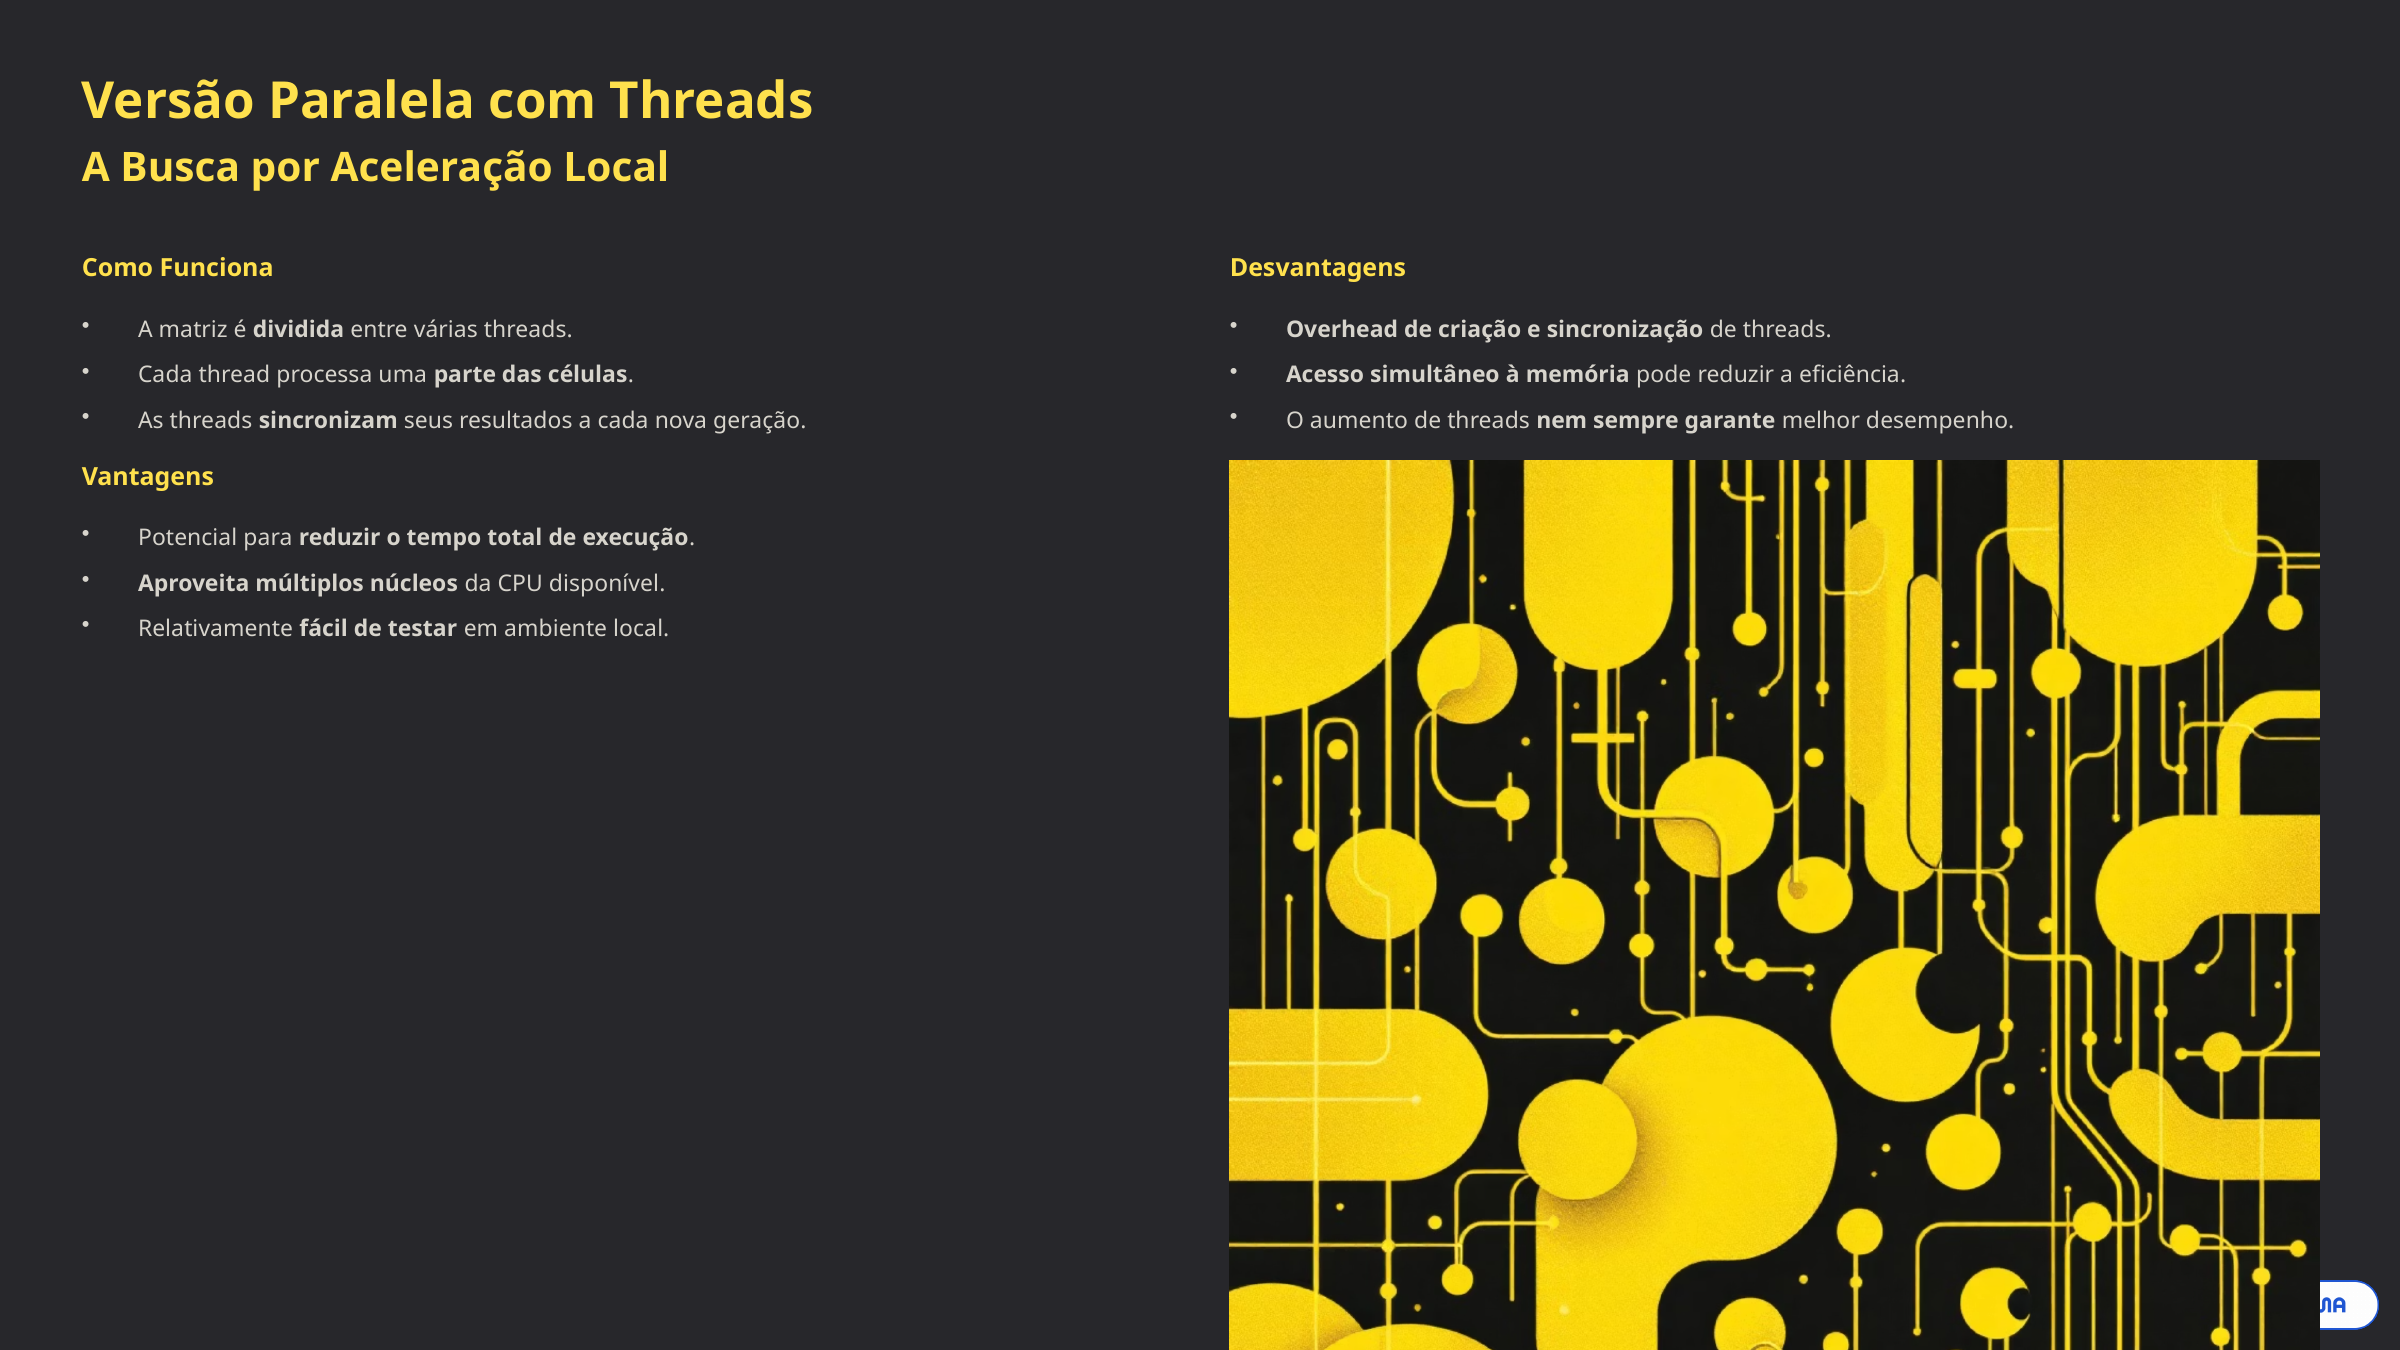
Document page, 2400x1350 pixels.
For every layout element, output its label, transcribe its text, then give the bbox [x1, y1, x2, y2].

text_box A matriz é dividida entre várias threads. [81, 305, 1172, 343]
text_box Versão Paralela com Threads [81, 64, 877, 130]
text_box O aumento de threads nem sempre garante melhor desempenho. [1229, 396, 2320, 434]
text_box Potencial para reduzir o tempo total de execução. [81, 513, 1172, 551]
text_box Relativamente fácil de testar em ambiente local. [81, 604, 1172, 643]
text_box As threads sincronizam seus resultados a cada nova geração. [81, 396, 1172, 434]
text_box Desvantagens [1229, 249, 1491, 282]
text_box Acesso simultâneo à memória pode reduzir a eficiência. [1229, 350, 2320, 389]
text_box Aproveita múltiplos núcleos da CPU disponível. [81, 559, 1172, 597]
text_box Como Funciona [81, 249, 343, 282]
text_box Cada thread processa uma parte das células. [81, 350, 1172, 389]
text_box Vantagens [81, 457, 343, 491]
picture [1229, 460, 2389, 1350]
text_box A Busca por Aceleração Local [81, 138, 737, 191]
text_box Overhead de criação e sincronização de threads. [1229, 305, 2320, 343]
